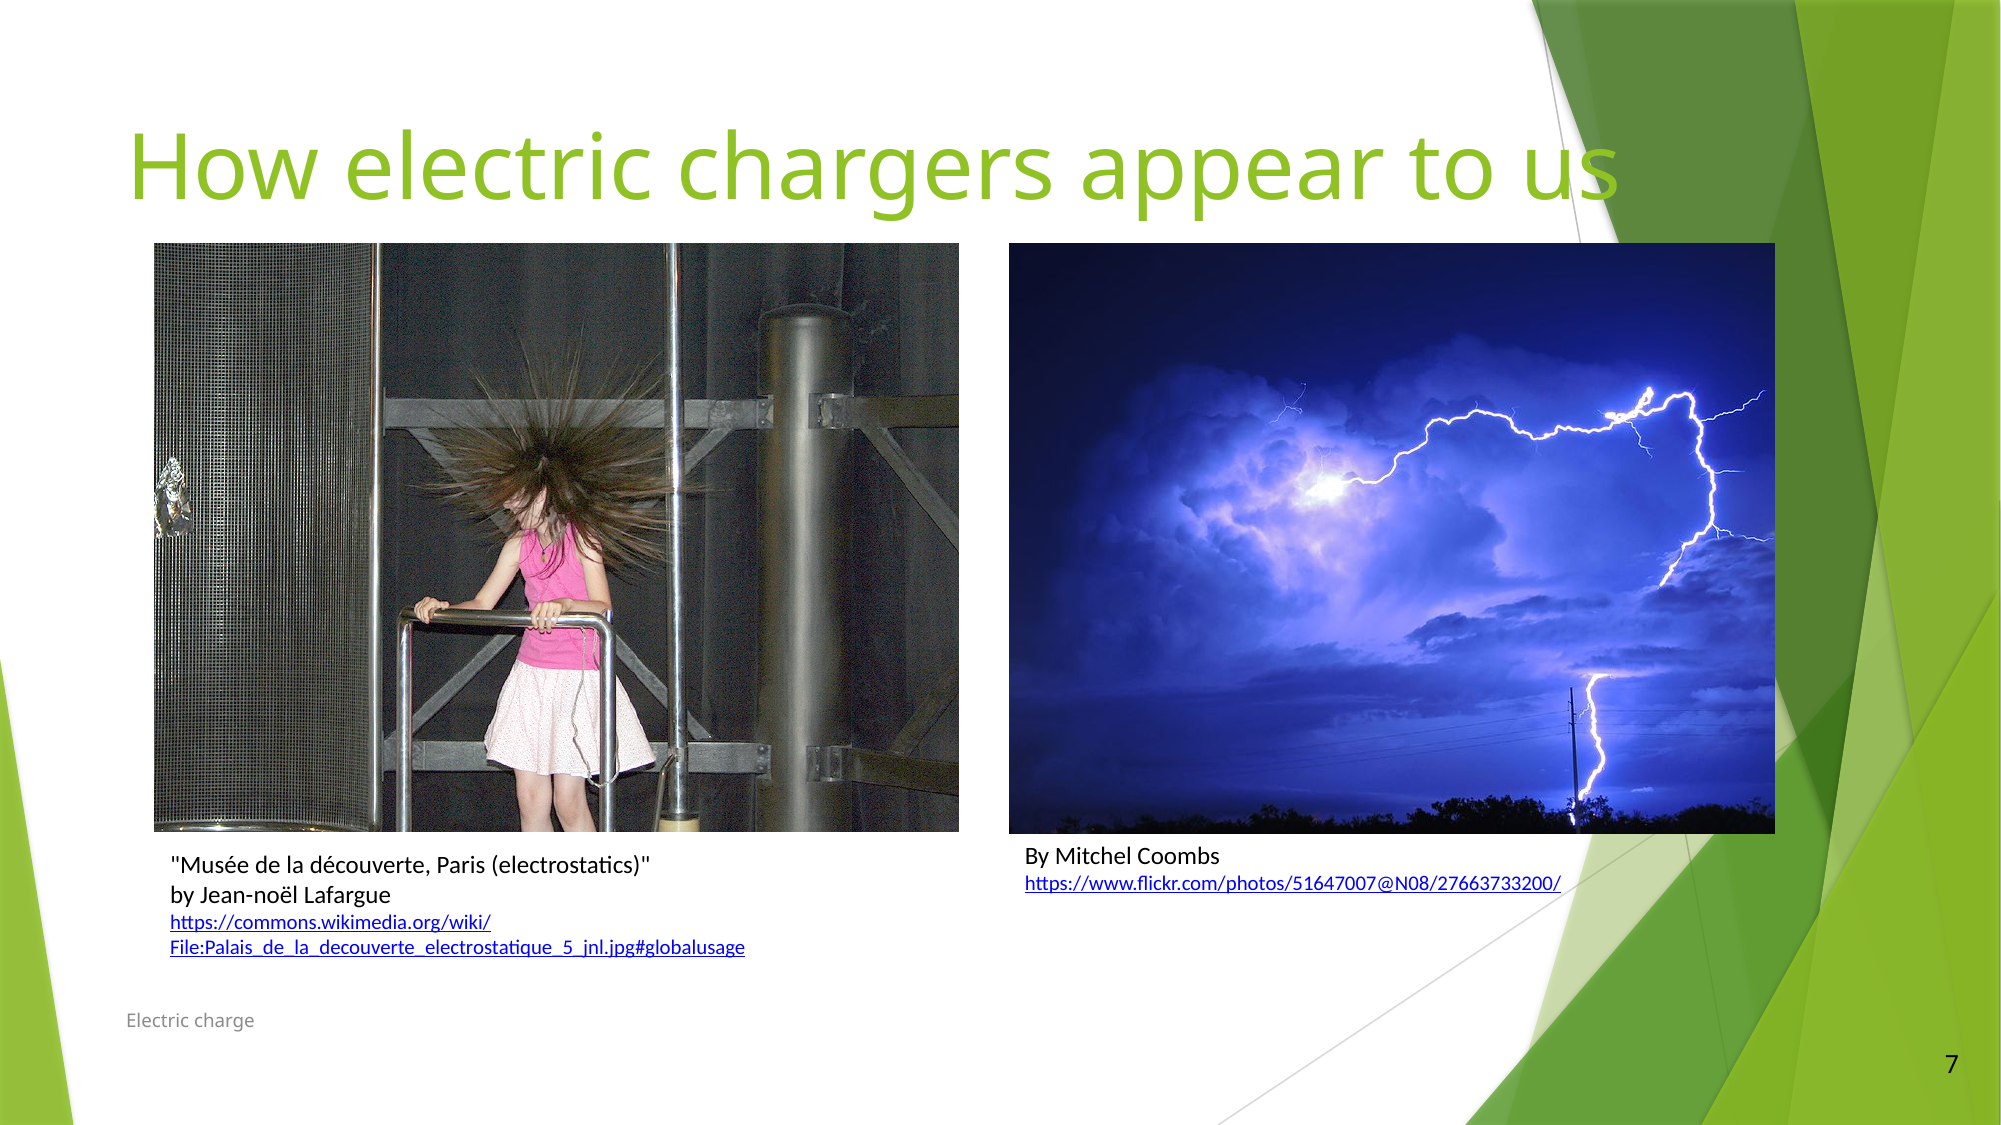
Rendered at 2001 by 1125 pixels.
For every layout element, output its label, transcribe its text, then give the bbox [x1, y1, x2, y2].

footer Electric charge [111, 991, 1145, 1051]
picture [154, 242, 960, 833]
slide_number 7 [1862, 1035, 1975, 1096]
title How electric chargers appear to us [111, 99, 1731, 317]
text_box By Mitchel Coombs https://www.flickr.com/photos/51647007@N08/27663733200/ [1009, 843, 1767, 902]
text_box "Musée de la découverte, Paris (electrostatics)" by Jean-noël Lafargue https://commons.wikimedia.org/wiki/File:Palais_de_la_decouverte_electrostatique_5_jnl.jpg#globalusage [155, 841, 959, 966]
picture [1008, 242, 1775, 835]
